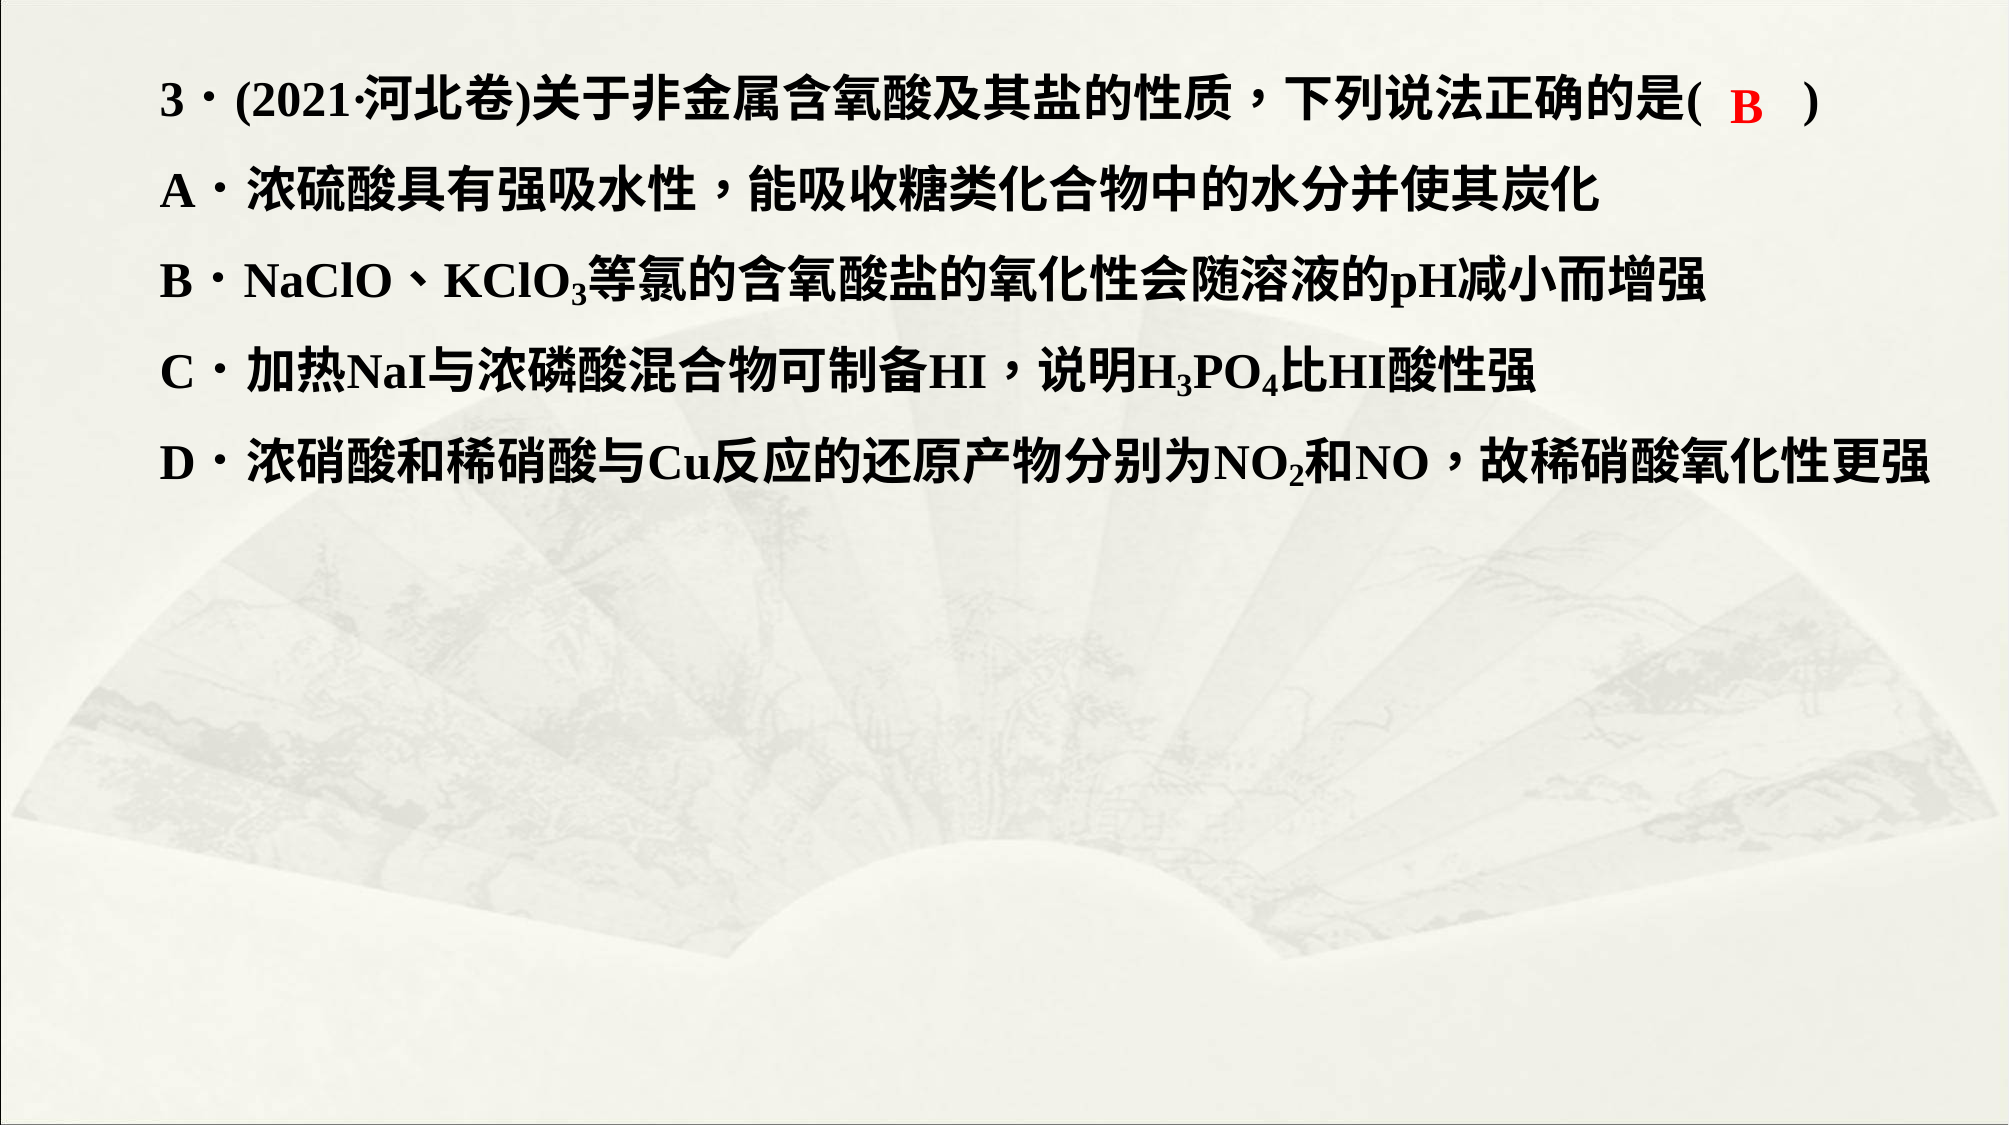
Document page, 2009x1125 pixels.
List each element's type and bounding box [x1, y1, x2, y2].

picture [0, 0, 2009, 1125]
text_box [58, 66, 1950, 521]
